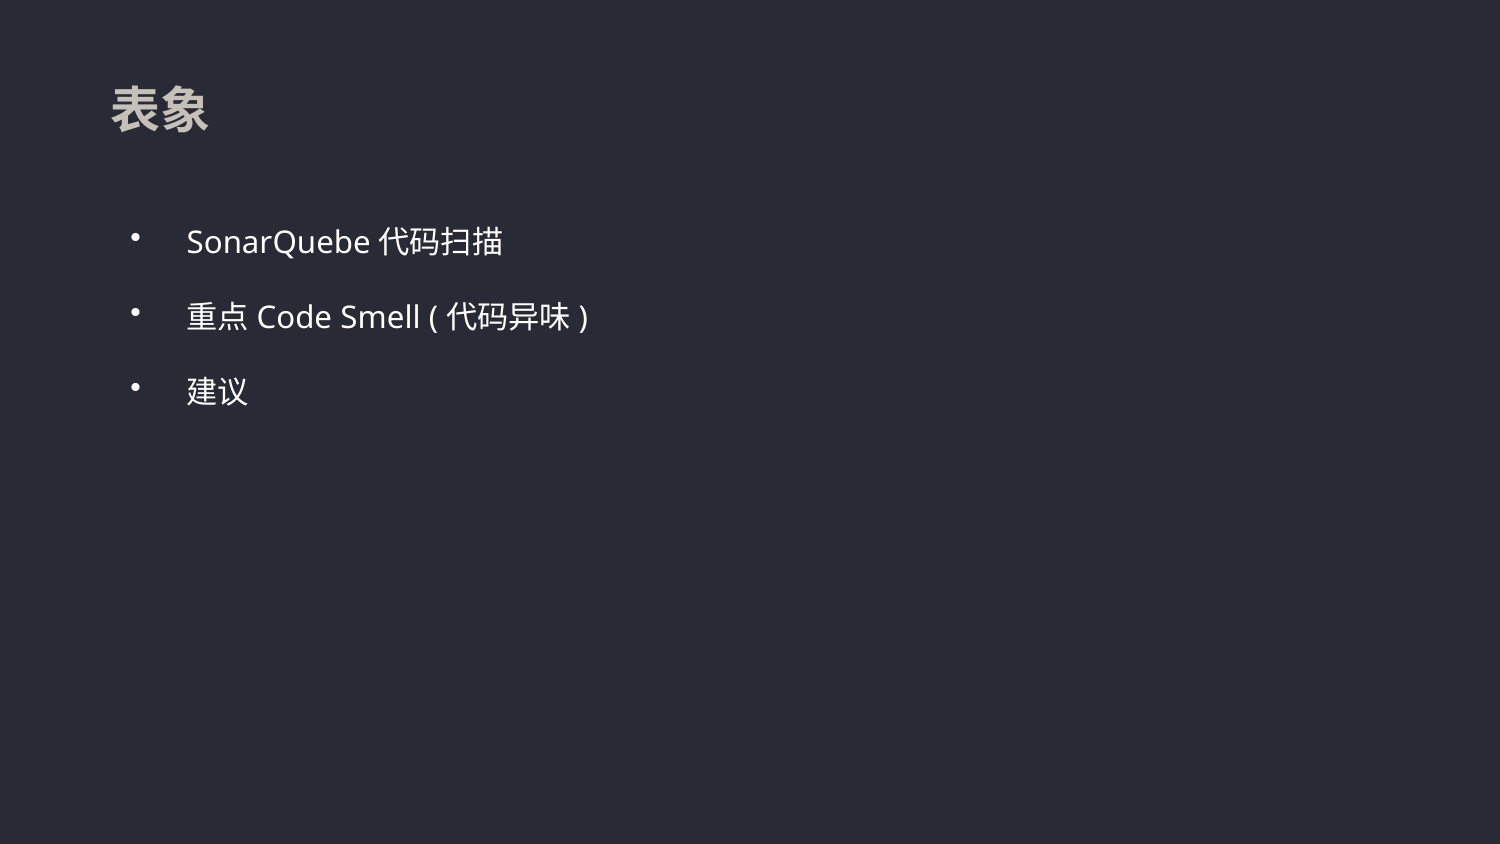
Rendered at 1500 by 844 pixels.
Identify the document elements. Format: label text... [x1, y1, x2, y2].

text_box 建议 [115, 353, 1384, 429]
text_box SonarQuebe代码扫描 [115, 203, 1384, 278]
text_box 重点Code Smell (代码异味) [115, 278, 1384, 353]
text_box 表象 [96, 63, 1425, 154]
